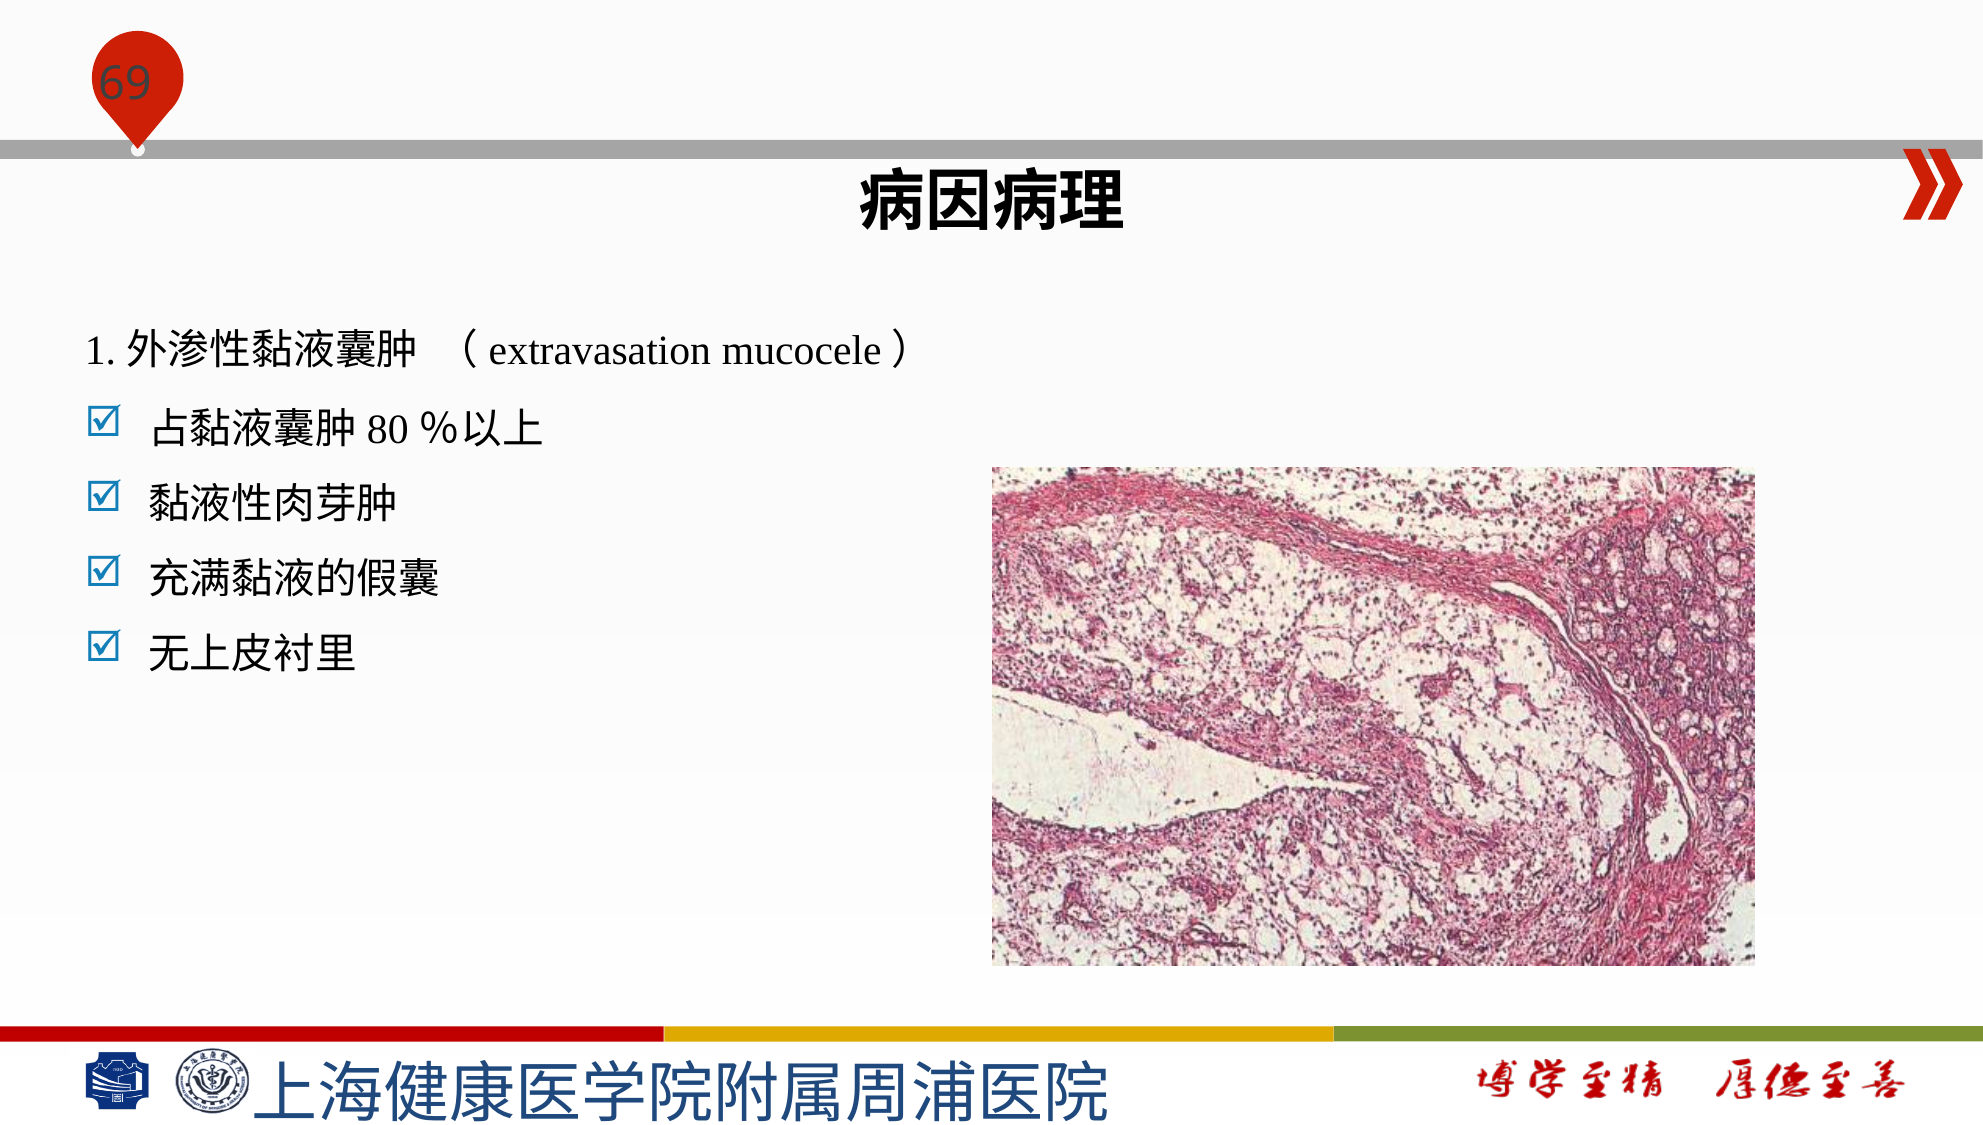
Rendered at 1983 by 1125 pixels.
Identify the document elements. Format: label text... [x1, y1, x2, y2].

text_box 病因病理 [843, 150, 1141, 246]
text_box 1.外渗性黏液囊肿 （extravasation mucocele） [69, 290, 1299, 381]
text_box [46, 7, 650, 80]
picture [1445, 1043, 1939, 1124]
picture [70, 1042, 258, 1121]
picture [991, 467, 1755, 966]
text_box 占黏液囊肿80％以上 黏液性肉芽肿 充满黏液的假囊 无上皮衬里 [70, 369, 1783, 685]
